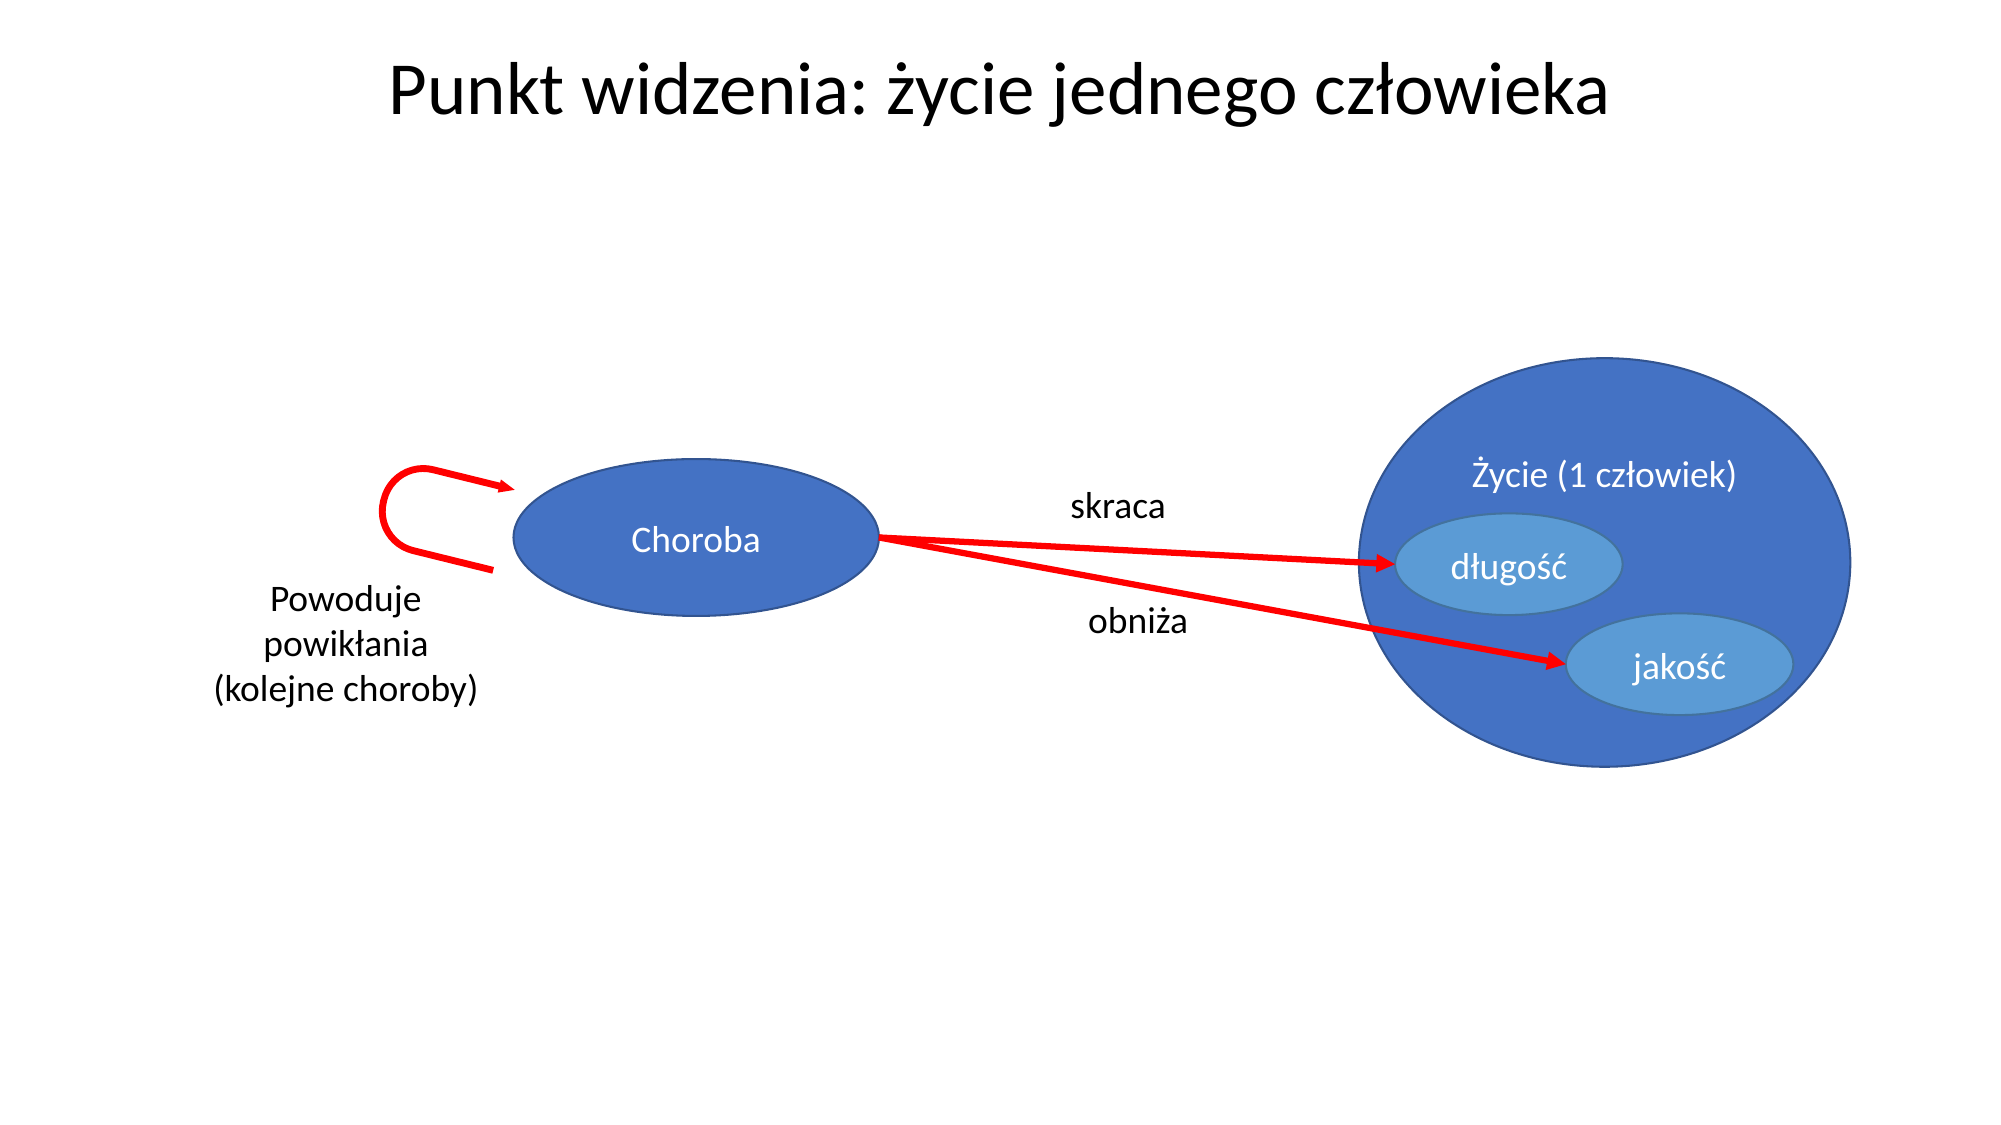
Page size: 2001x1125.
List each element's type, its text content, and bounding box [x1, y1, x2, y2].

text_box długość [1410, 512, 1624, 610]
text_box skraca [1055, 473, 1183, 534]
text_box Życie (1 człowiek) [1359, 357, 1852, 768]
text_box Choroba [512, 458, 880, 617]
text_box [378, 465, 515, 566]
text_box jakość [1564, 612, 1795, 717]
text_box Powoduje powikłania (kolejne choroby) [196, 566, 496, 717]
text_box Punkt widzenia: życie jednego człowieka [373, 32, 1627, 137]
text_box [878, 537, 1566, 665]
